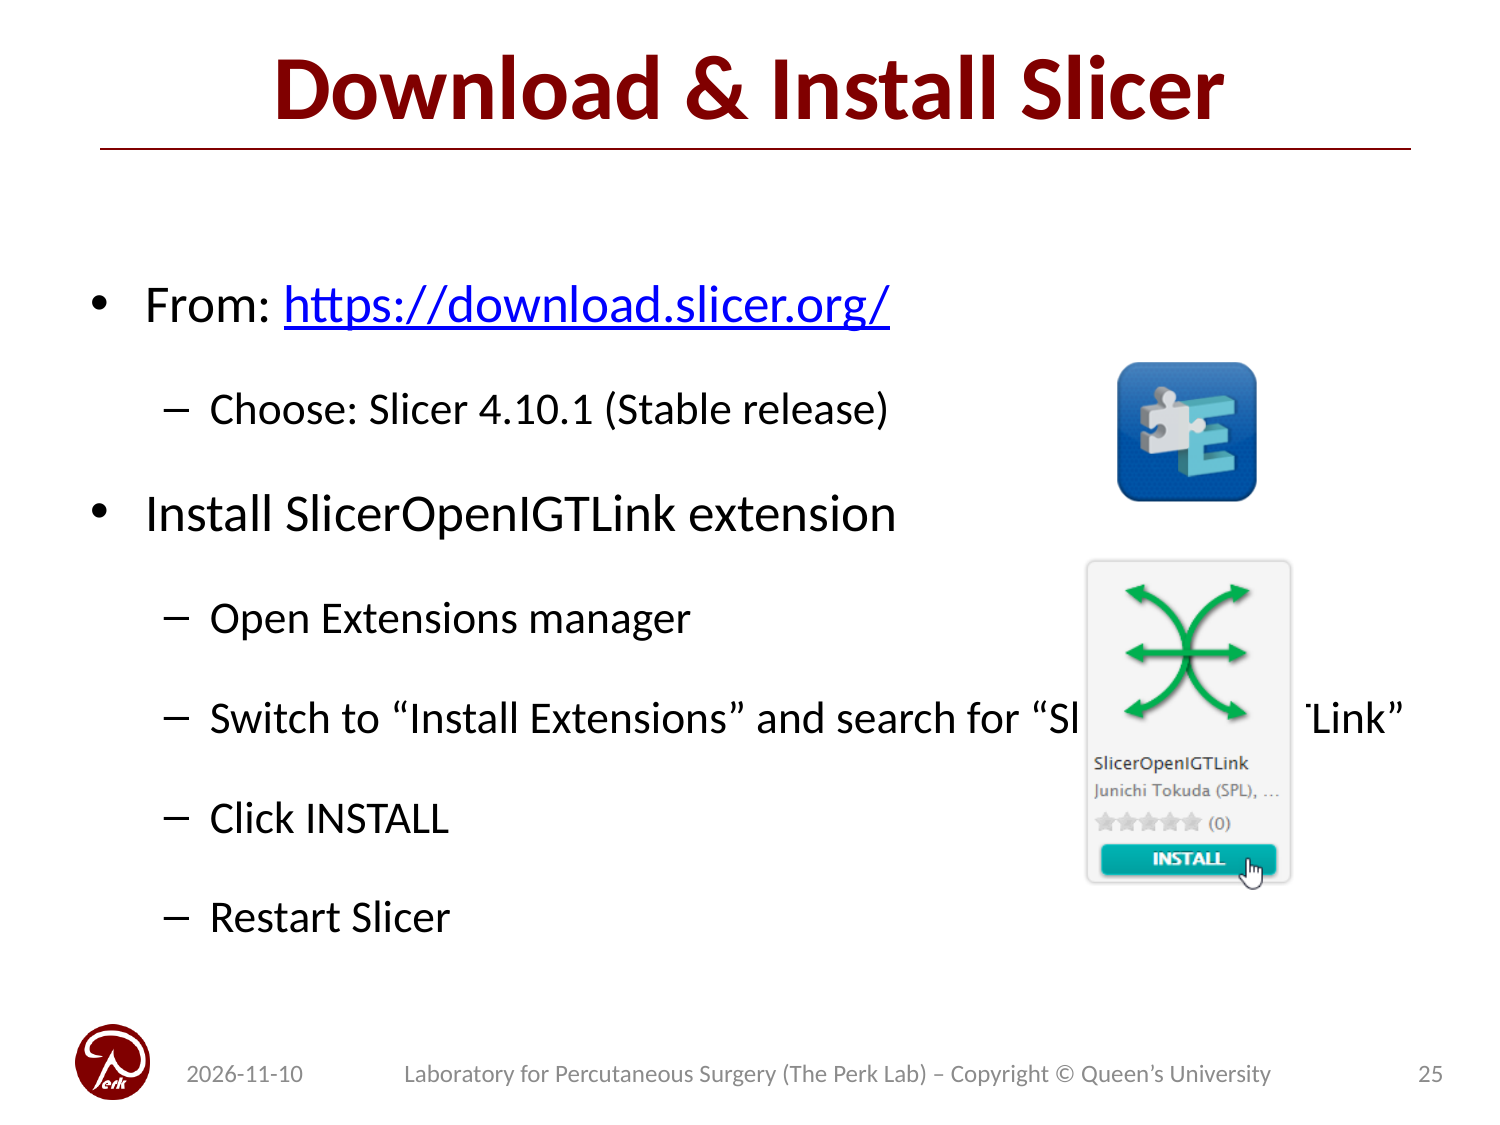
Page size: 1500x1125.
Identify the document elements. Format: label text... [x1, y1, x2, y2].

title Download & Install Slicer [75, 7, 1425, 159]
footer Laboratory for Percutaneous Surgery (The Perk Lab) – Copyright © Queen’s University [348, 1042, 1329, 1103]
slide_number 25 [1352, 1042, 1459, 1103]
picture [1080, 550, 1306, 907]
picture [75, 1024, 150, 1100]
picture [1115, 361, 1259, 504]
list From: https://download.slicer.org/ Choose: Slicer 4.10.1 (Stable release) Install SlicerOpenIGTLink extension Open Extensions manager Switch to “Install Extensions” and search for “SlicerOpenIGTLink” Click INSTALL Restart Slicer [75, 262, 1425, 1005]
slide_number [171, 1042, 325, 1103]
